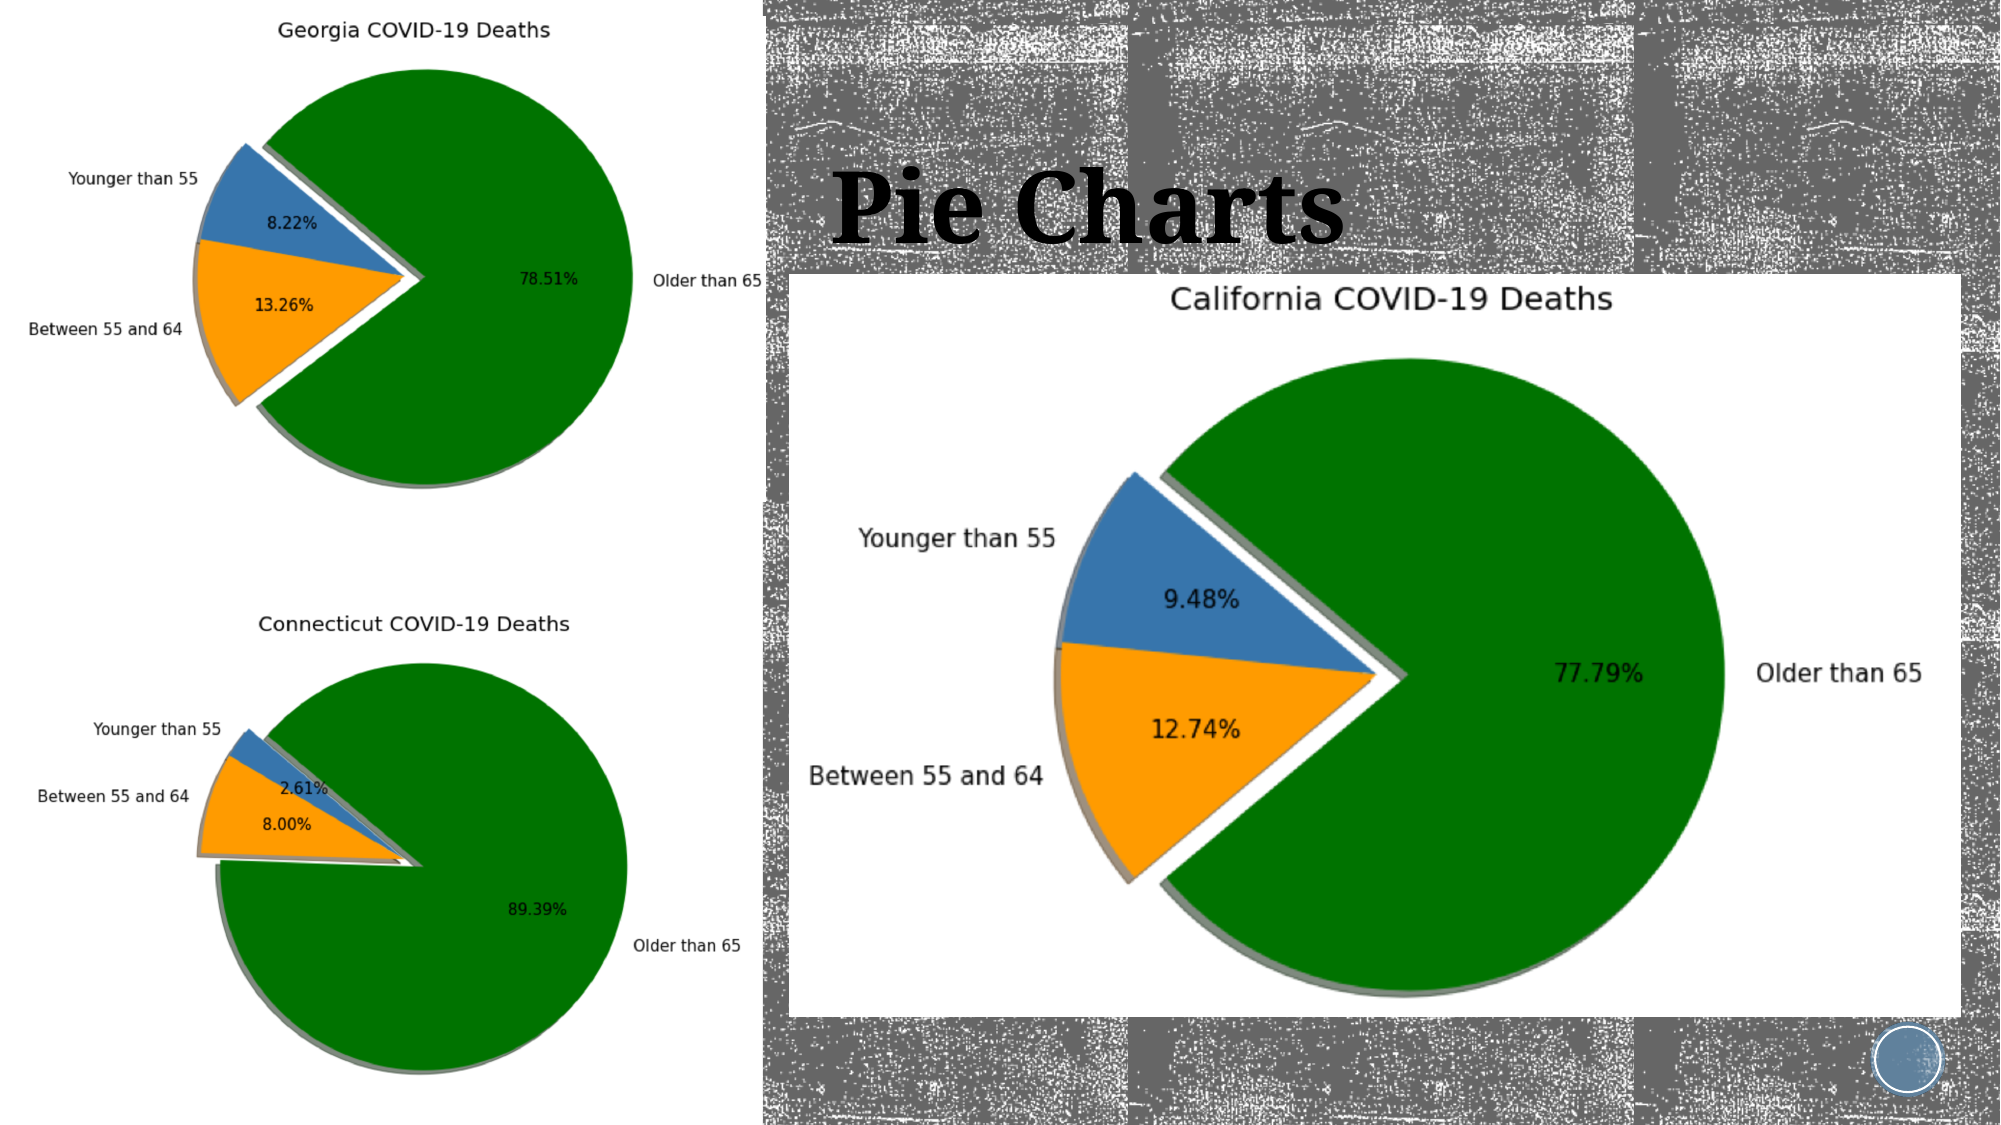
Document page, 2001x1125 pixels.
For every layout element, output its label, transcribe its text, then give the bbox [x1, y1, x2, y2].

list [793, 278, 1957, 1015]
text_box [1872, 1024, 1943, 1096]
text_box [762, 0, 2000, 1125]
picture [0, 604, 750, 1092]
title Pie Charts [815, 79, 1920, 274]
picture [0, 16, 766, 502]
